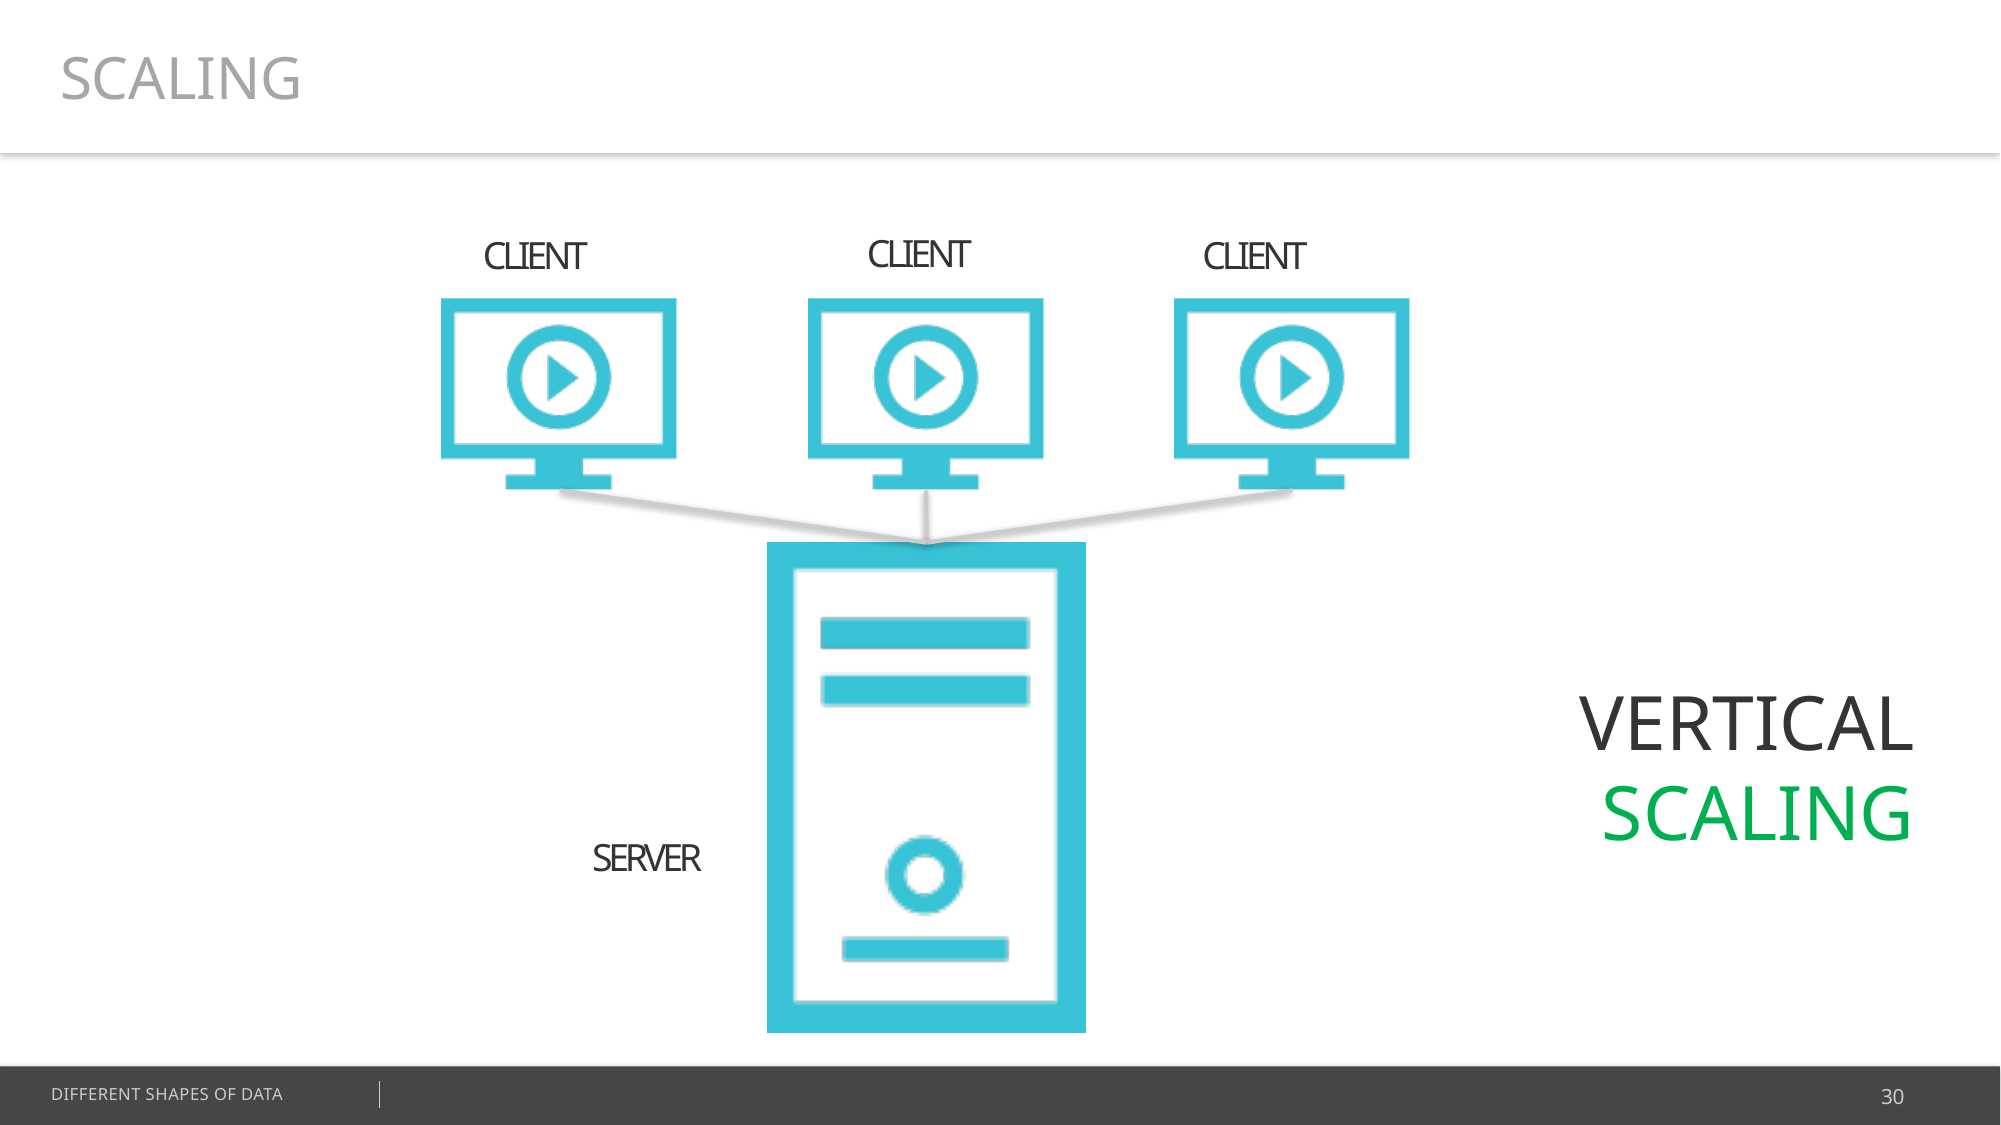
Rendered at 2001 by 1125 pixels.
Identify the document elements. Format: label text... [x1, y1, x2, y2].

picture [807, 297, 1045, 490]
text_box [290, 215, 1522, 500]
text_box CLIENT [1187, 224, 1323, 284]
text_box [559, 490, 927, 543]
picture [767, 543, 1086, 1033]
text_box VERTICAL SCALING [1564, 668, 1930, 863]
list SCALING [0, 0, 2000, 153]
picture [441, 297, 678, 491]
text_box CLIENT [852, 222, 988, 283]
text_box SERVER [577, 826, 718, 887]
text_box CLIENT [468, 224, 604, 284]
picture [1174, 297, 1411, 491]
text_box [928, 490, 1293, 543]
